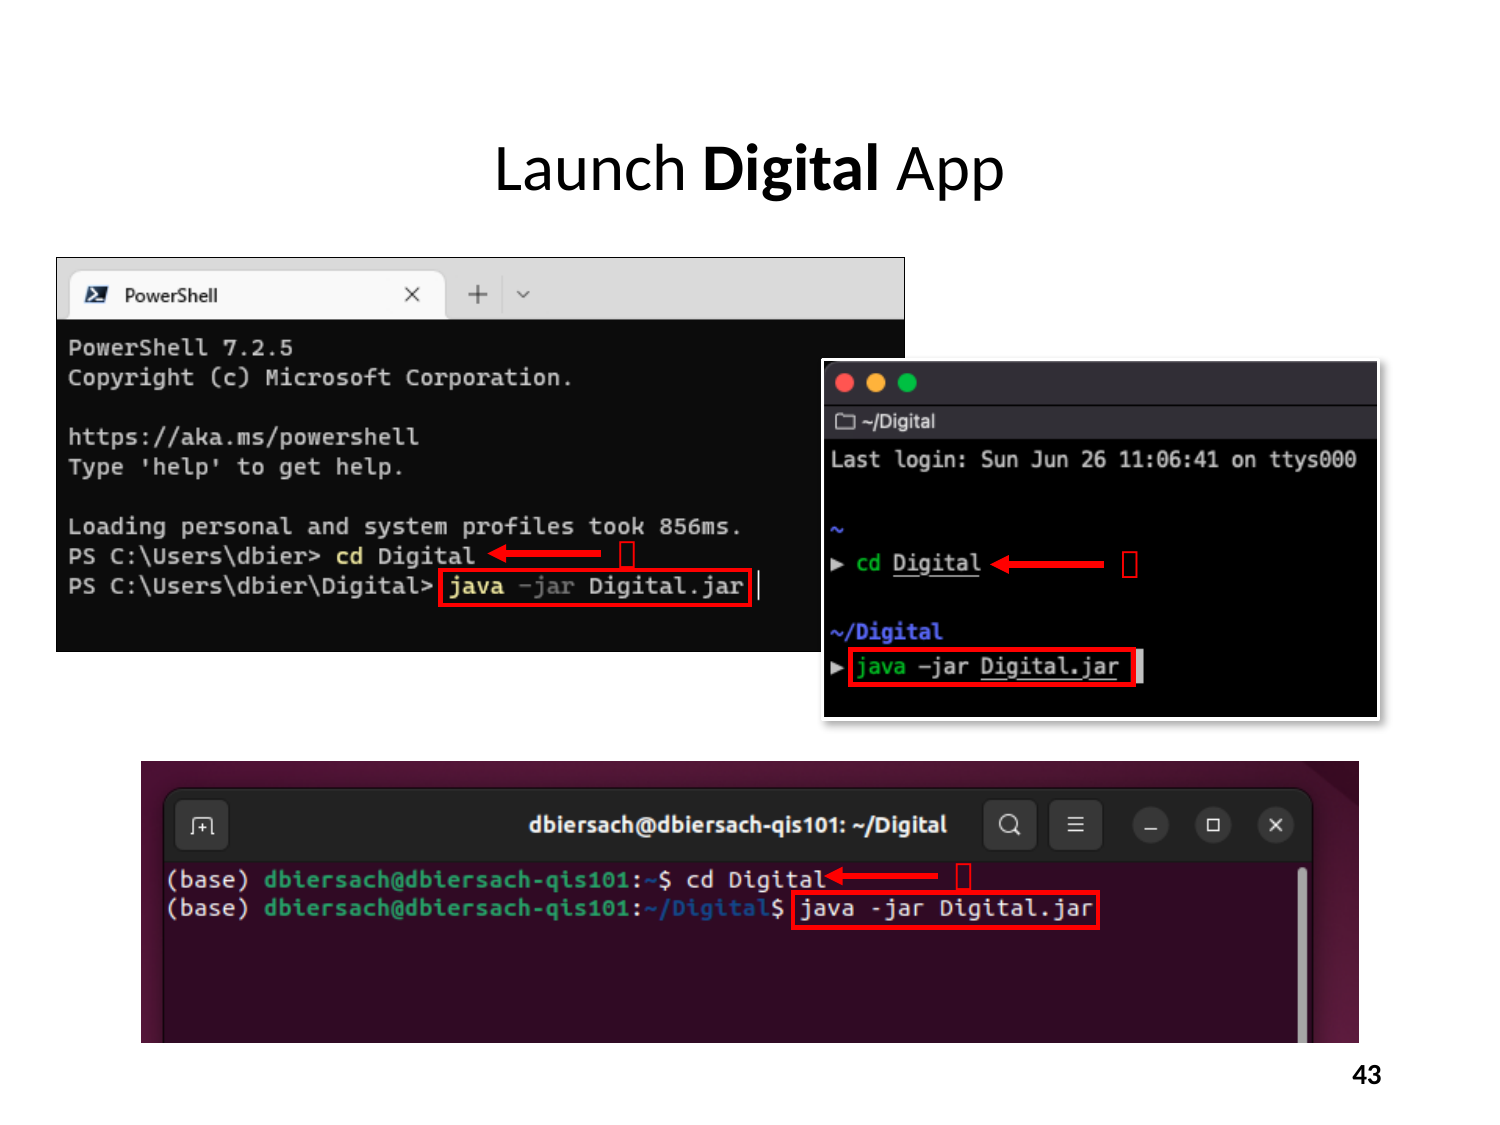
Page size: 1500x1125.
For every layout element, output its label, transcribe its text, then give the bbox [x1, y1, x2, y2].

picture [56, 257, 1377, 718]
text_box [990, 534, 1167, 595]
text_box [487, 523, 664, 584]
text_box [823, 845, 1001, 907]
title Launch Digital App [103, 59, 1397, 278]
slide_number 43 [1059, 1042, 1397, 1103]
picture [141, 761, 1359, 1043]
